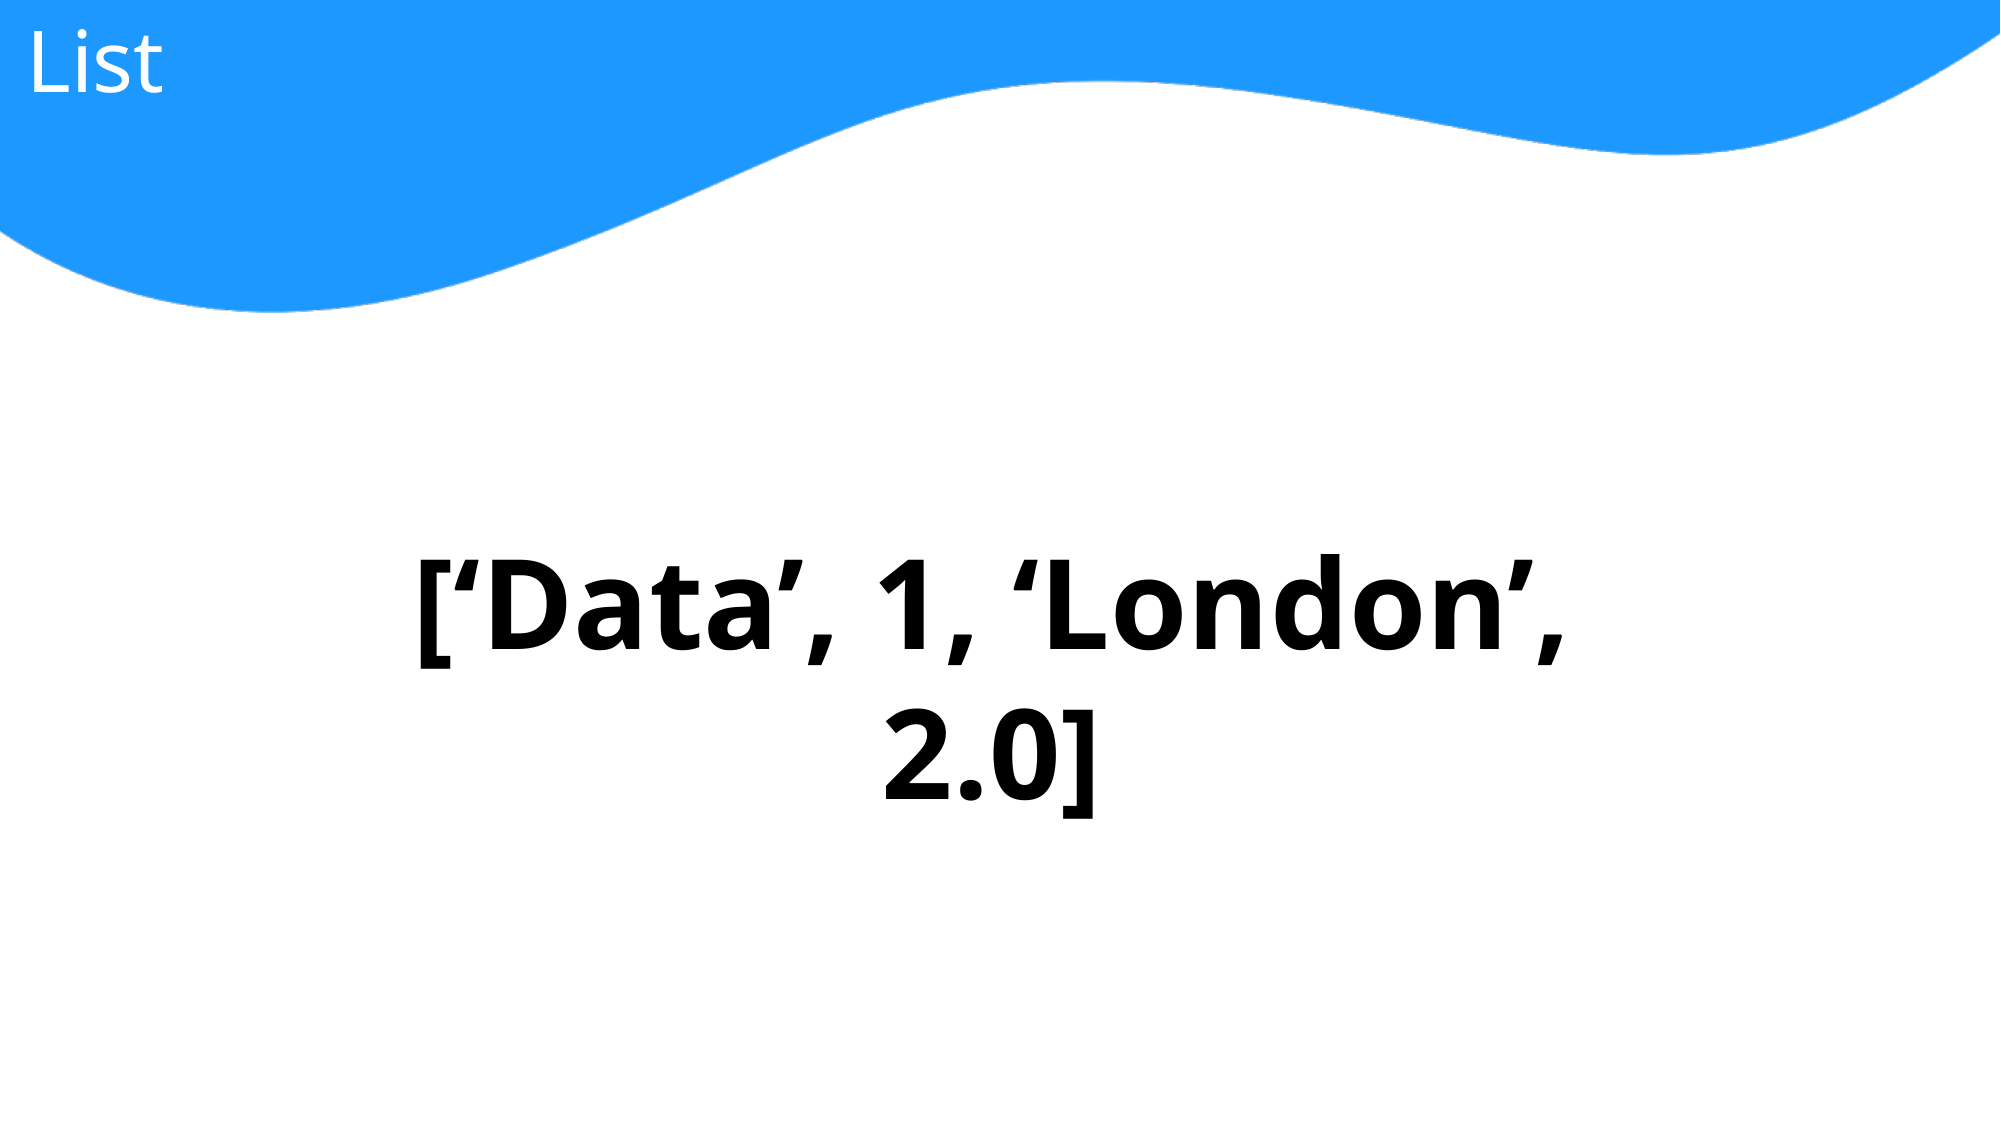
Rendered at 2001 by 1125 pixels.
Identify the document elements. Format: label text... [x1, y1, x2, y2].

text_box [‘Data’, 1, ‘London’, 2.0] [309, 509, 1675, 729]
text_box List [12, 0, 600, 189]
picture [0, 0, 2000, 313]
